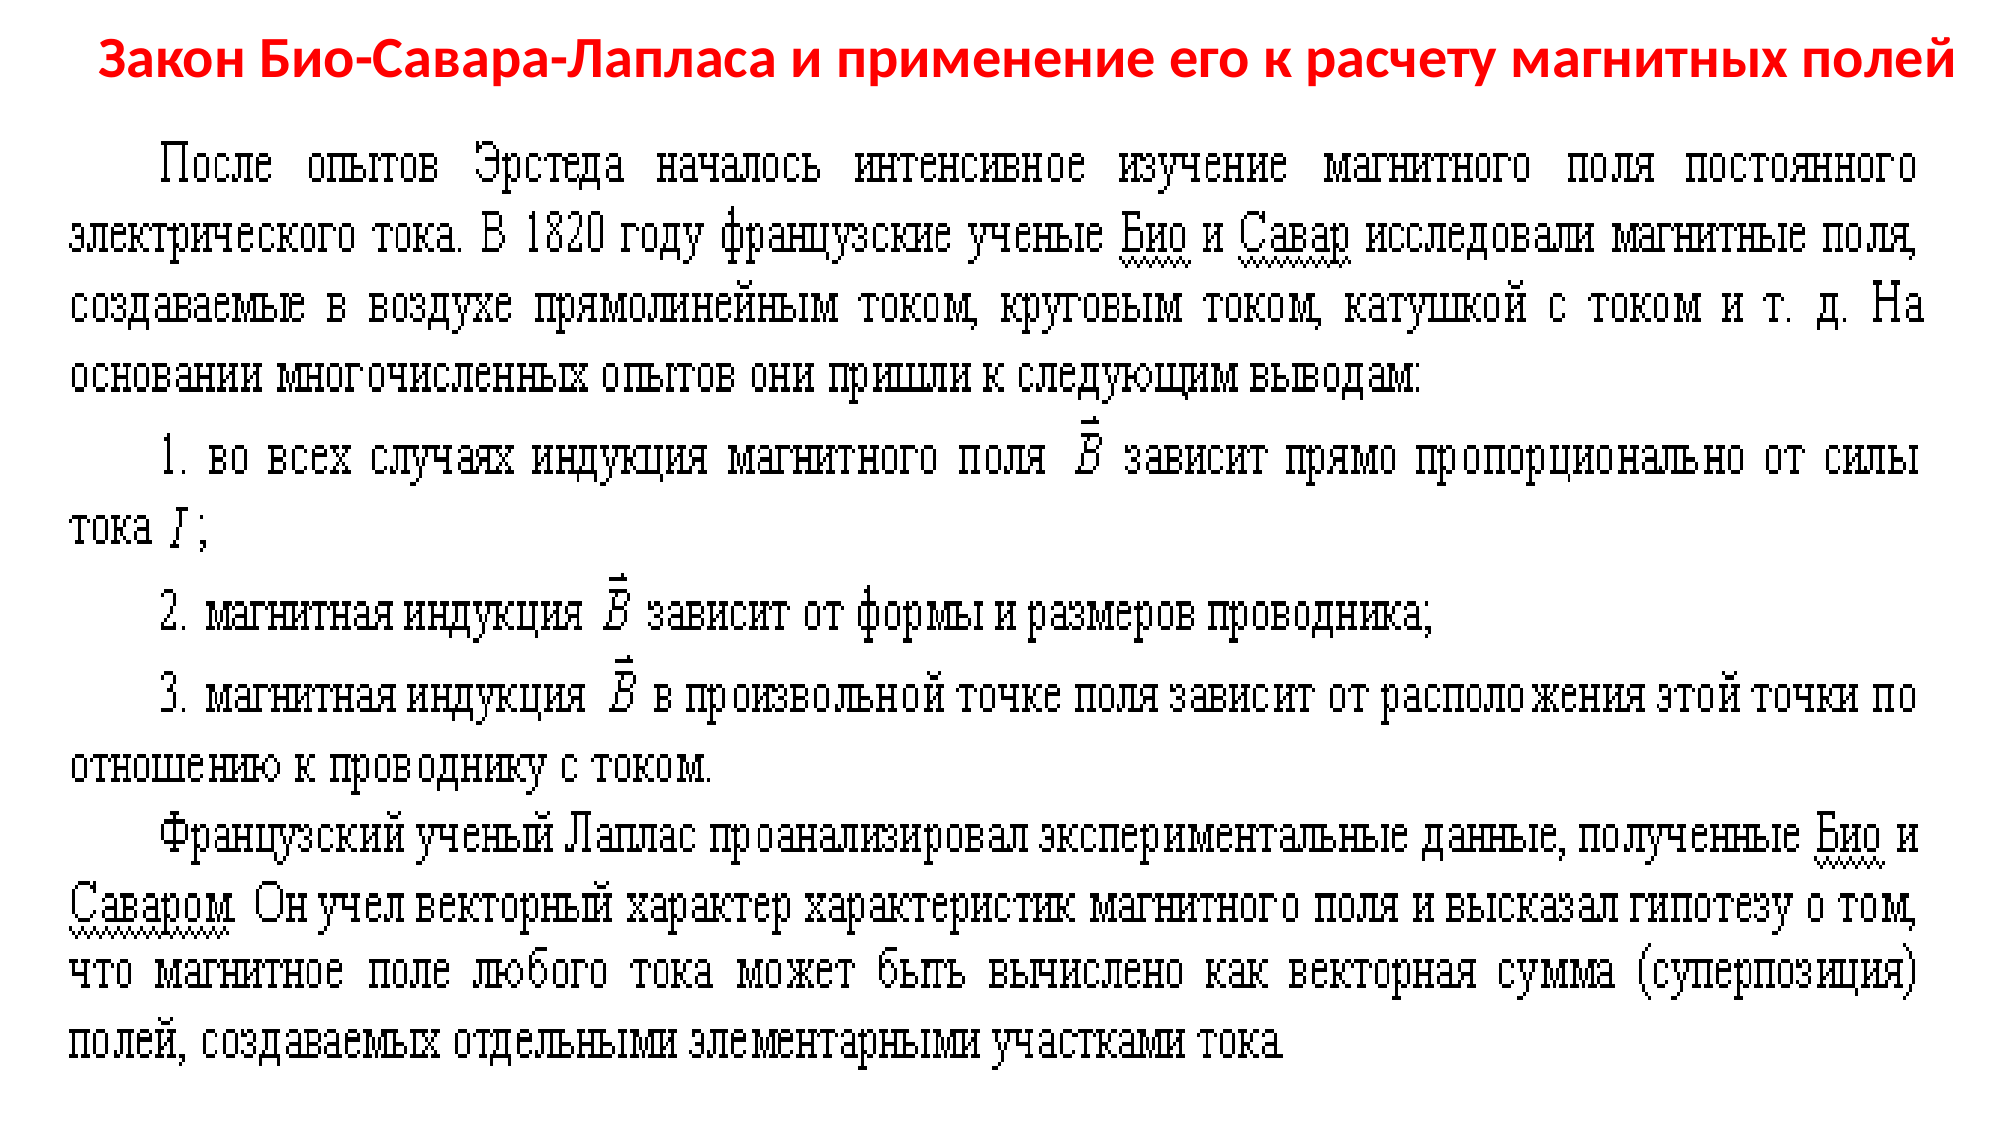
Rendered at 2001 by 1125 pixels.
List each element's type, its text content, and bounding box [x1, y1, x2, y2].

picture [37, 137, 1930, 1075]
text_box Закон Био-Савара-Лапласа и применение его к расчету магнитных полей [83, 11, 2000, 97]
